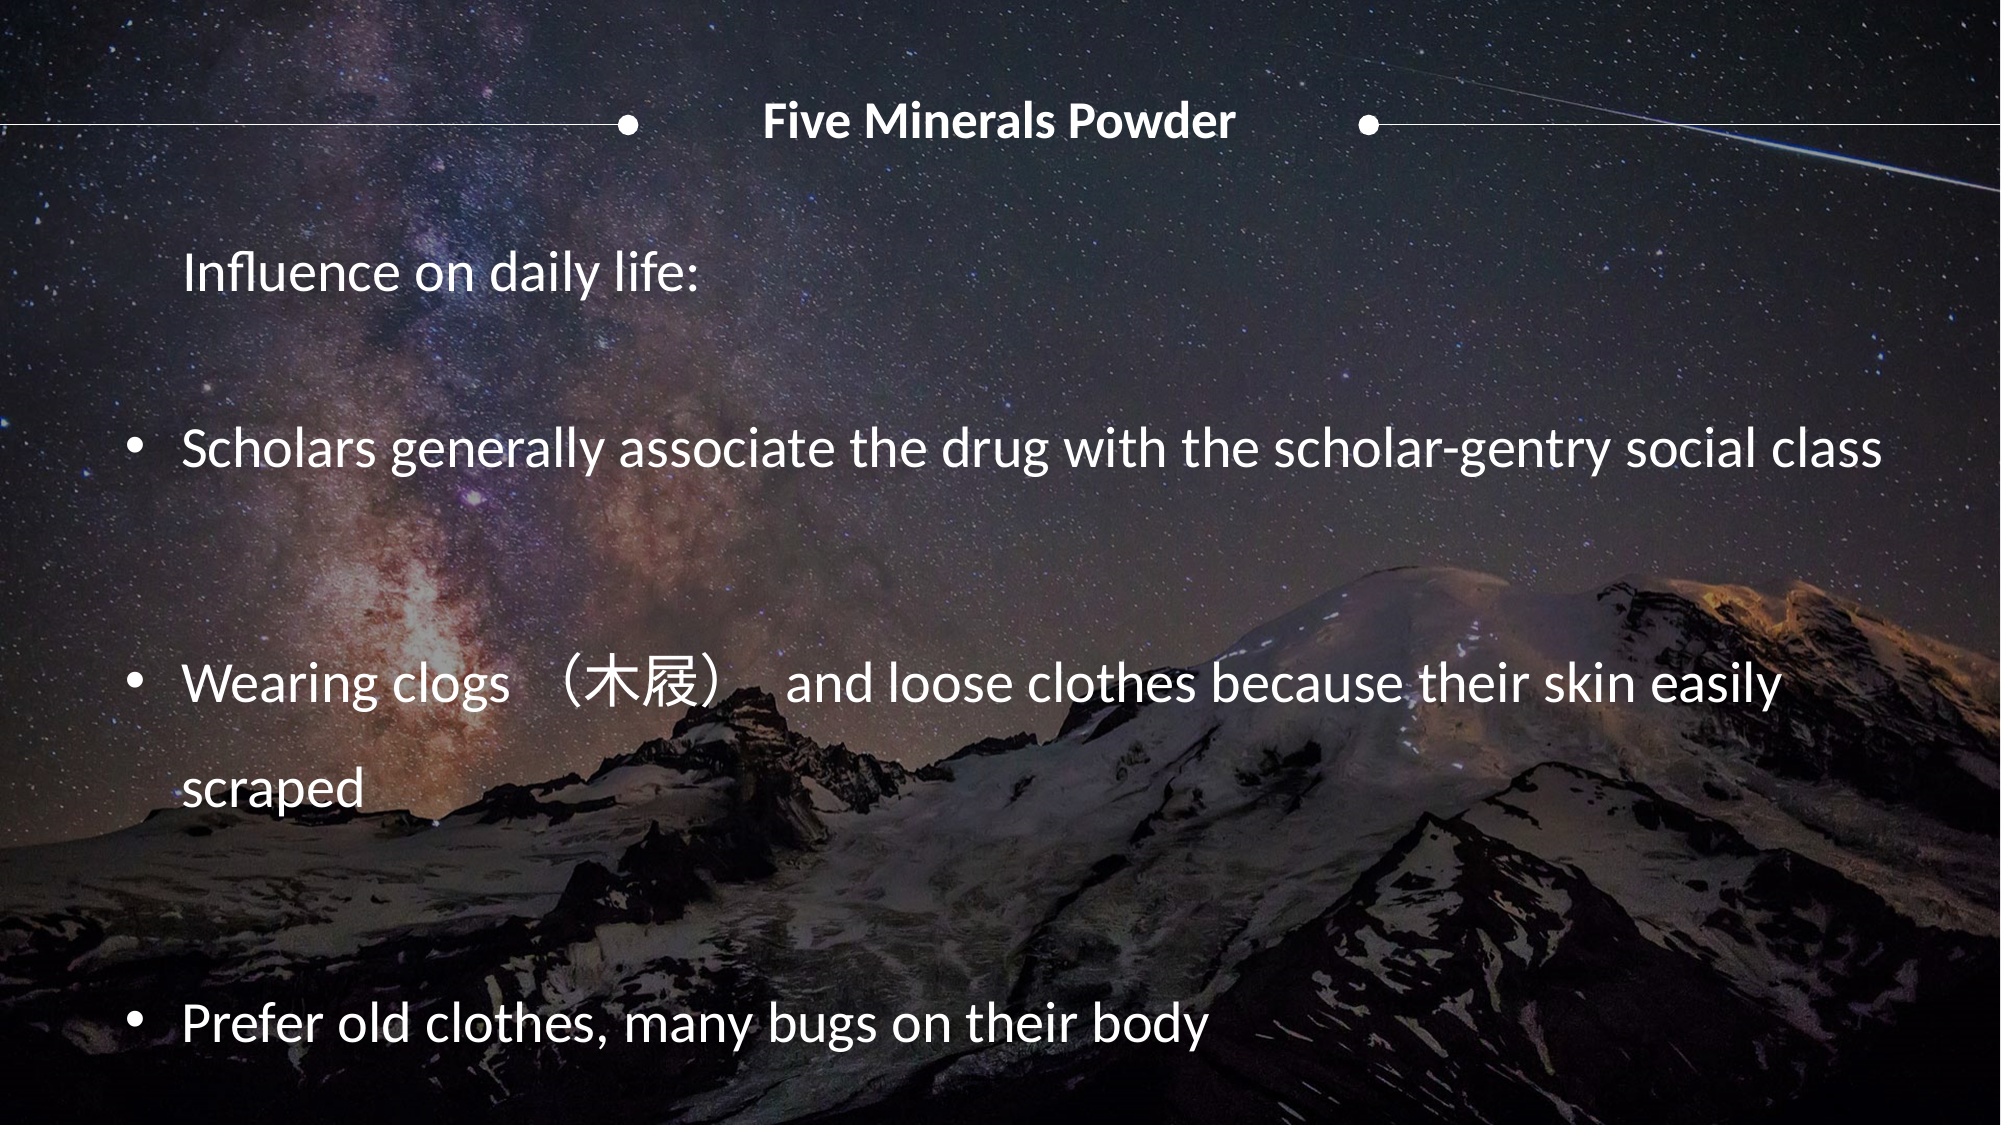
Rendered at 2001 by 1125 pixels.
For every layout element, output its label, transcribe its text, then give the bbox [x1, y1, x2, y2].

text_box Influence on daily life: [167, 226, 717, 311]
text_box Scholars generally associate the drug with the scholar-gentry social class Wearing clogs（木屐） and loose clothes because their skin easily scraped Prefer old clothes, many bugs on their body [109, 366, 1928, 1062]
list Five Minerals Powder [736, 78, 1264, 172]
picture [0, 0, 2001, 1125]
